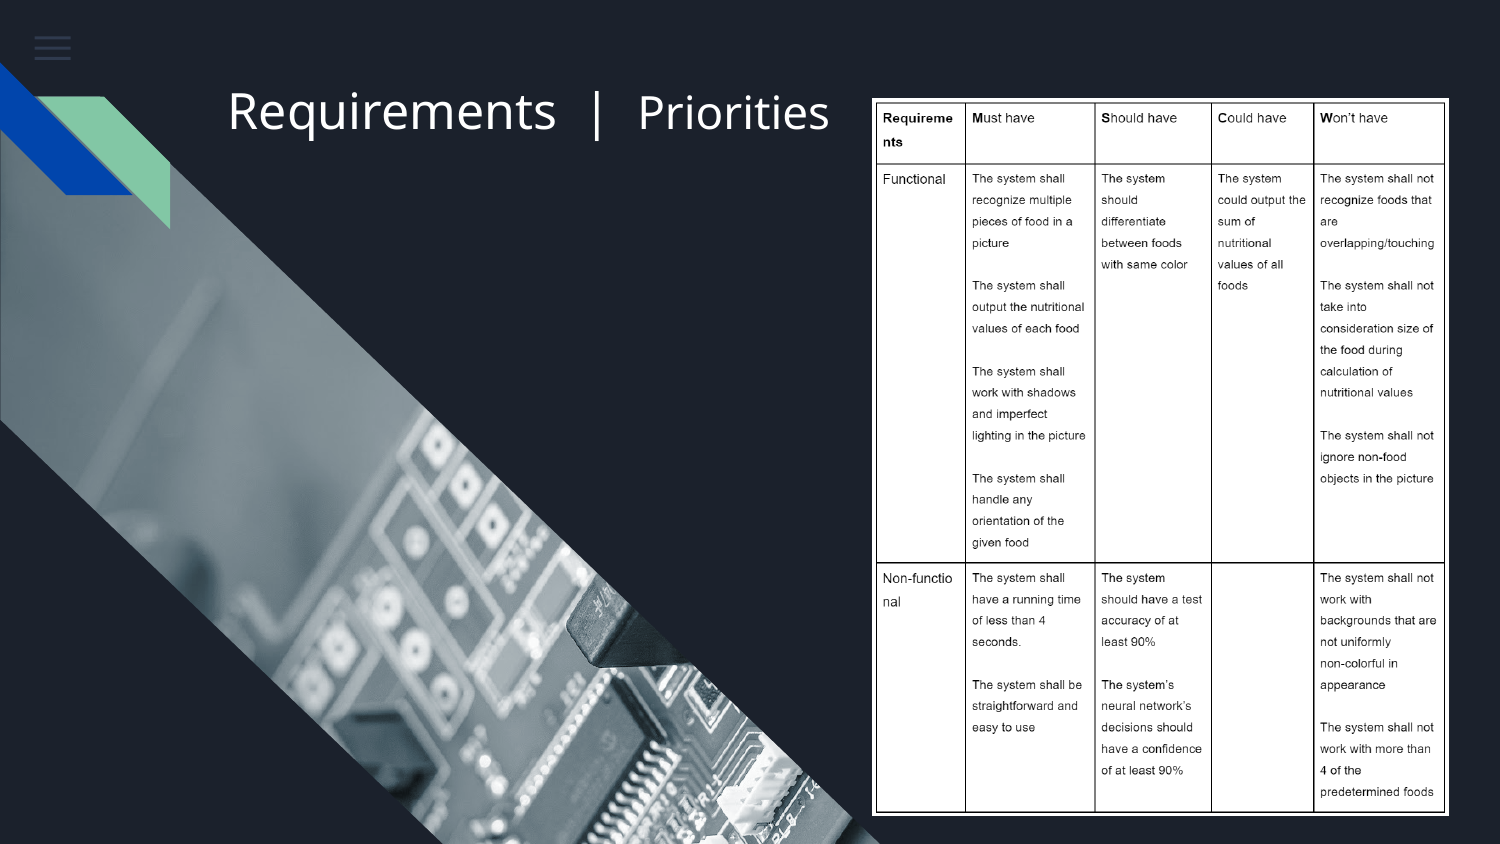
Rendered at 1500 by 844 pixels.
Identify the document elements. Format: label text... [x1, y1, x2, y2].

title Requirements | Priorities [212, 64, 1368, 215]
picture [0, 97, 880, 844]
picture [872, 98, 1449, 816]
